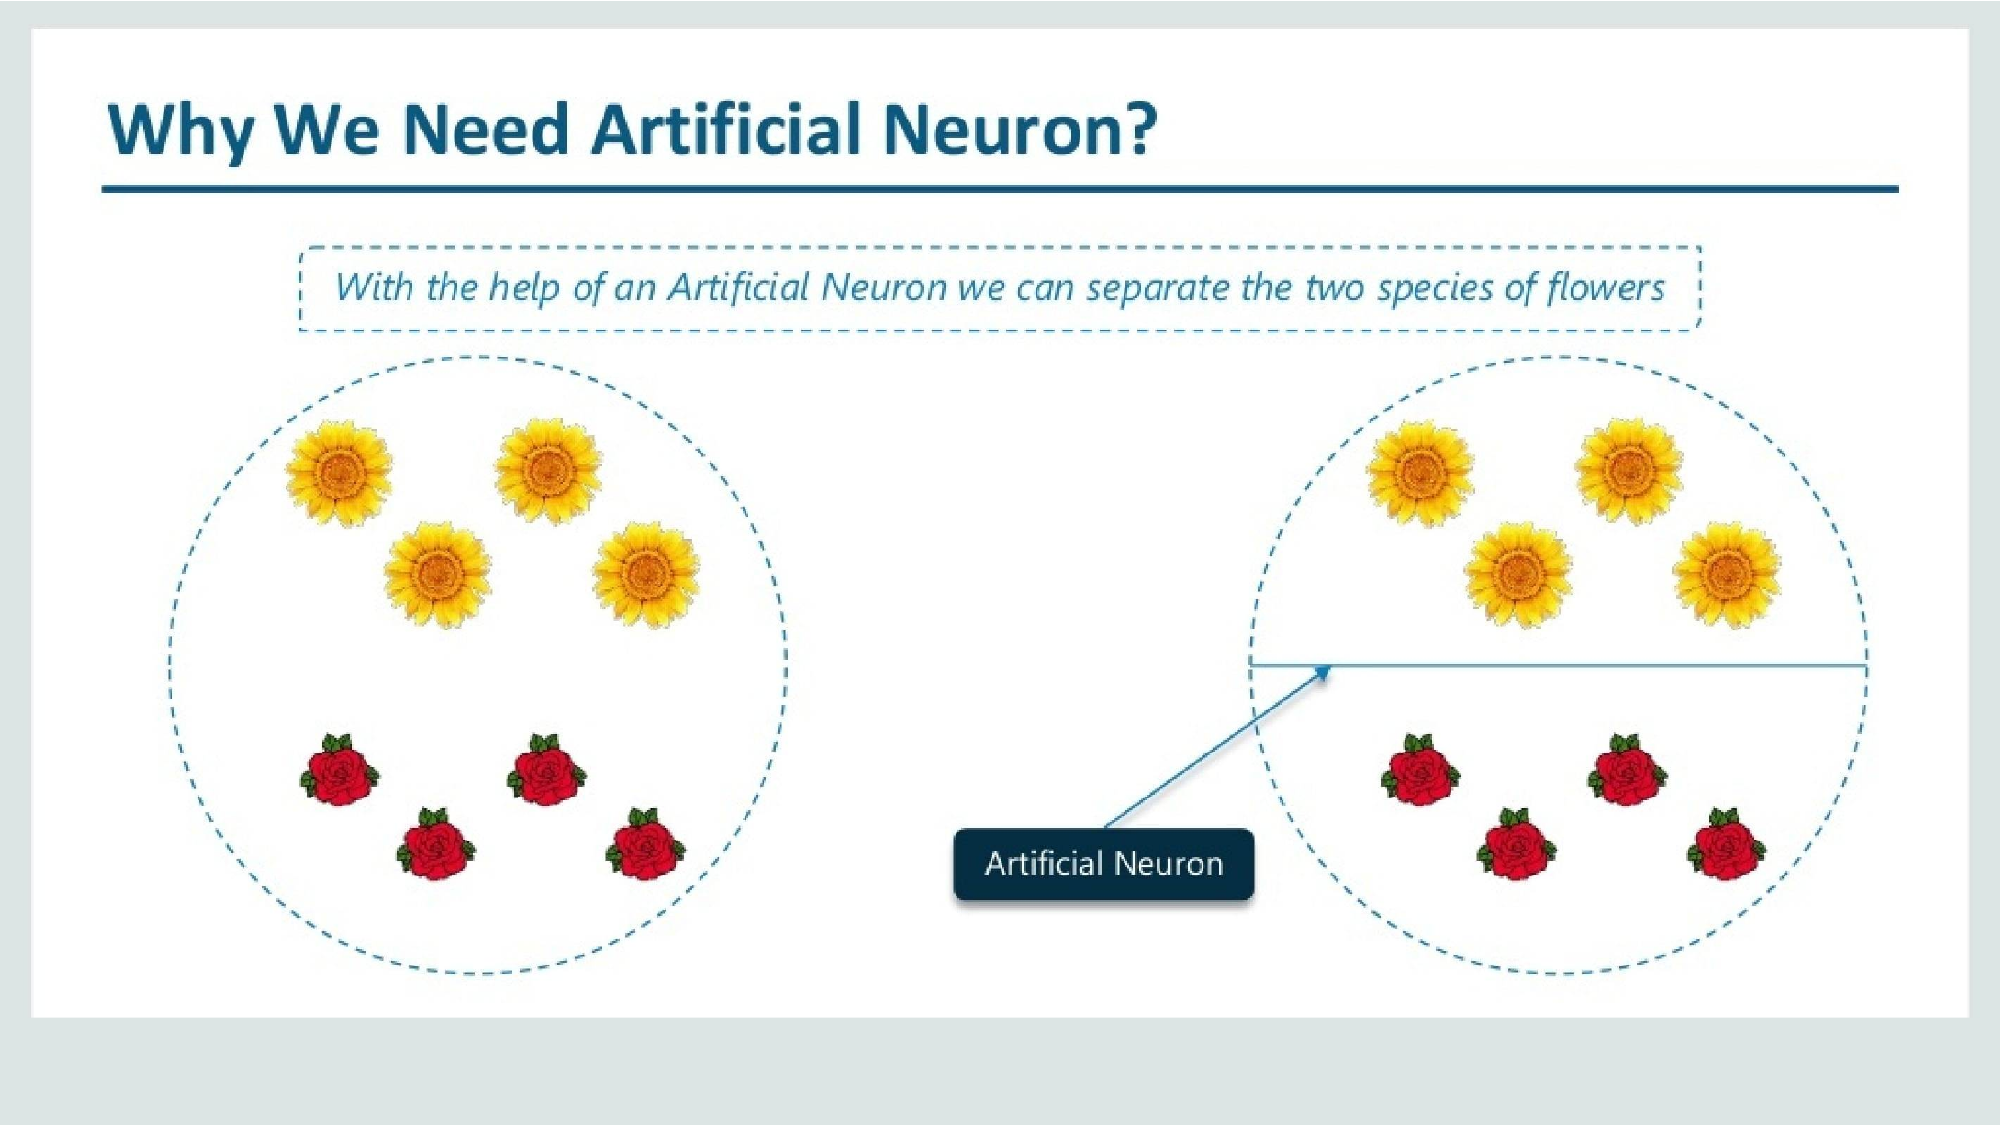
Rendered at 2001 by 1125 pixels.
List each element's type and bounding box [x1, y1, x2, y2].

picture [0, 1, 2000, 1018]
text_box [0, 1018, 2000, 1125]
